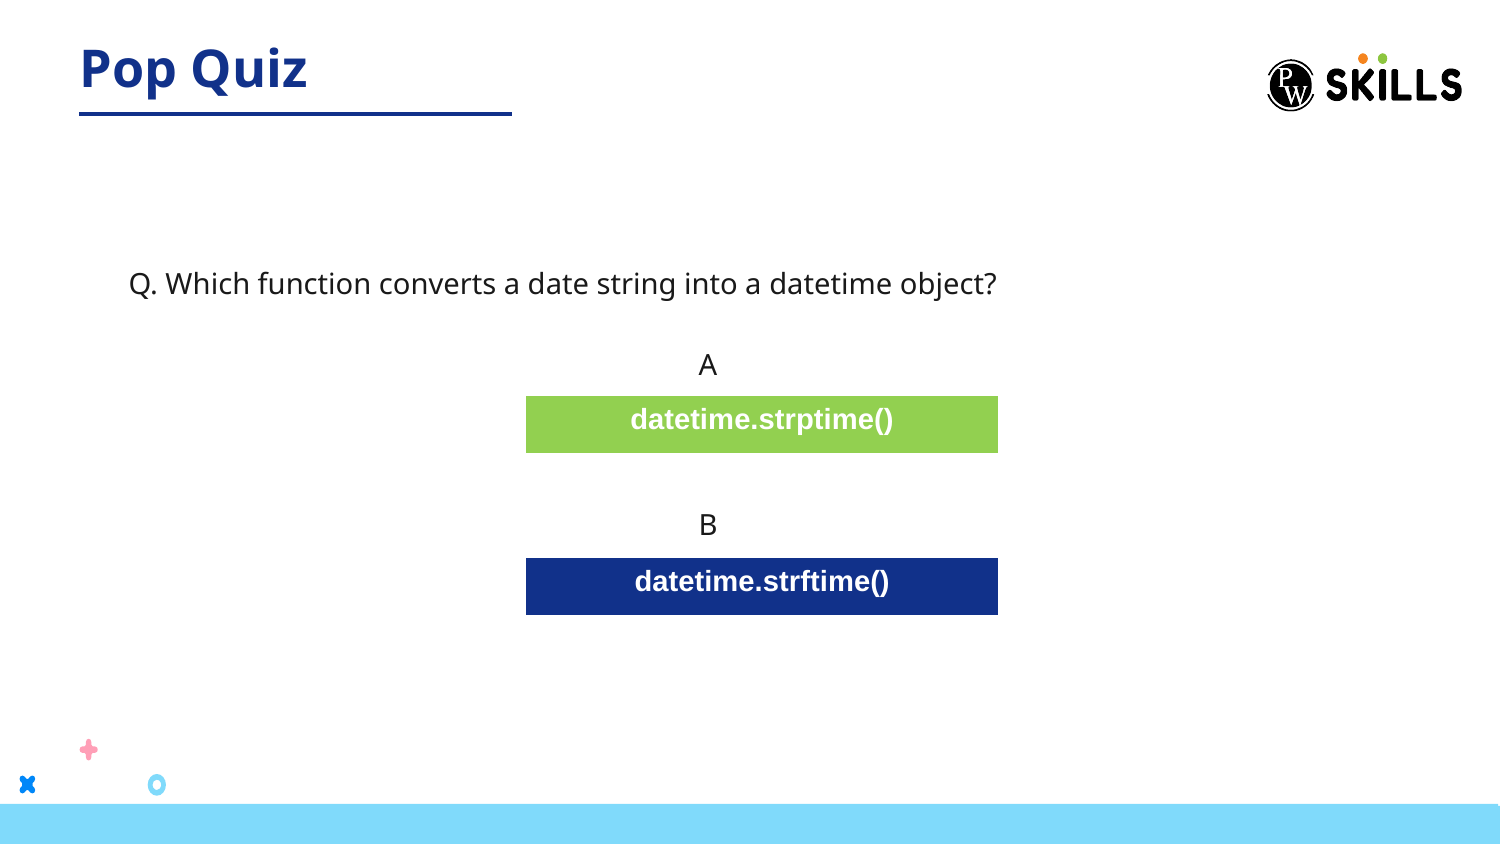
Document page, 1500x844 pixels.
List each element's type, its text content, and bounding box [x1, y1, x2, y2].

title Pop Quiz [64, 20, 1047, 114]
list Q. Which function converts a date string into a datetime object? A B [88, 245, 1436, 717]
picture [1266, 53, 1463, 112]
table_header datetime.strftime() [526, 558, 998, 615]
table_header datetime.strptime() [526, 396, 998, 453]
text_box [19, 738, 167, 796]
text_box [0, 805, 1500, 844]
